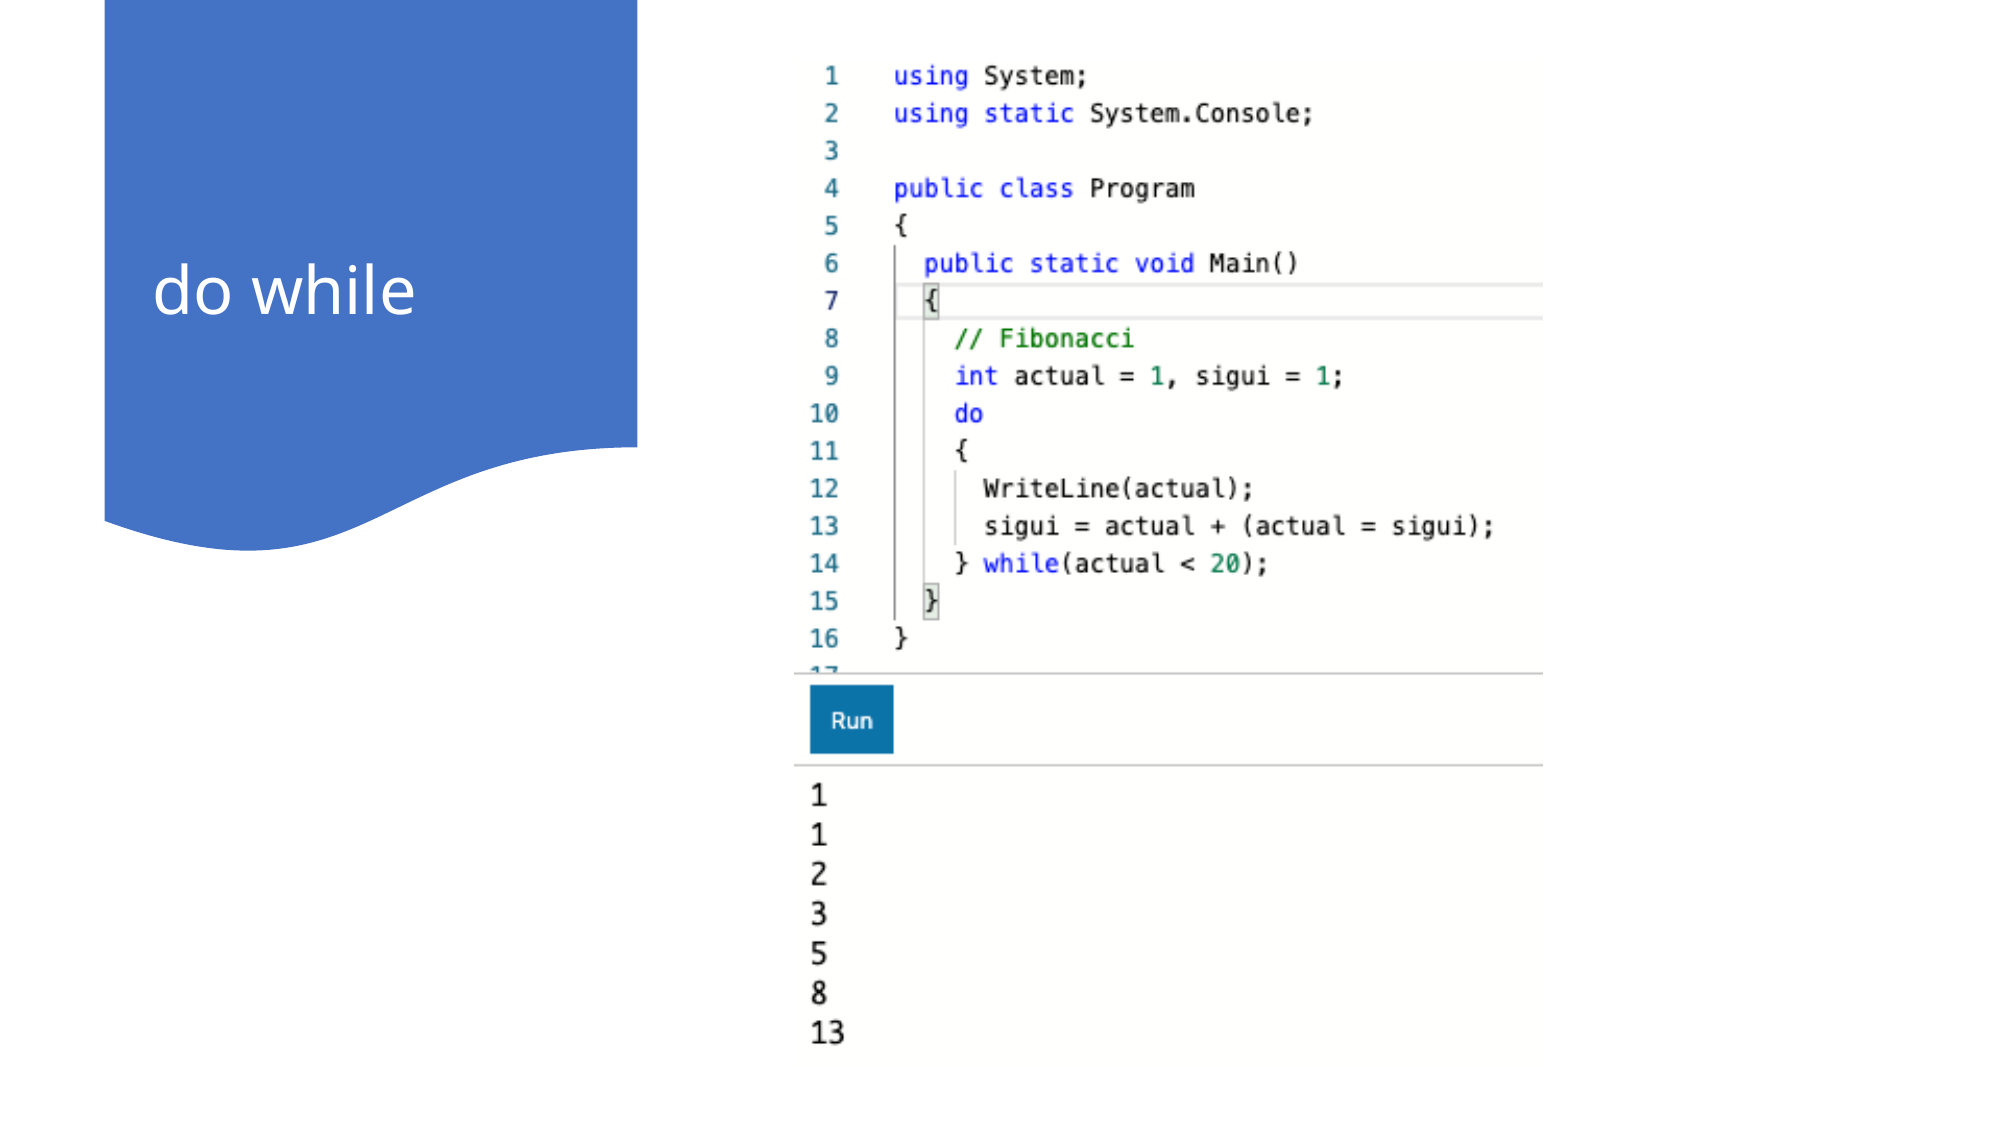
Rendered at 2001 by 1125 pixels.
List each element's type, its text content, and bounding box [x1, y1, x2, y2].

picture [794, 58, 1543, 1067]
text_box [103, 0, 639, 533]
title do while [137, 28, 604, 558]
